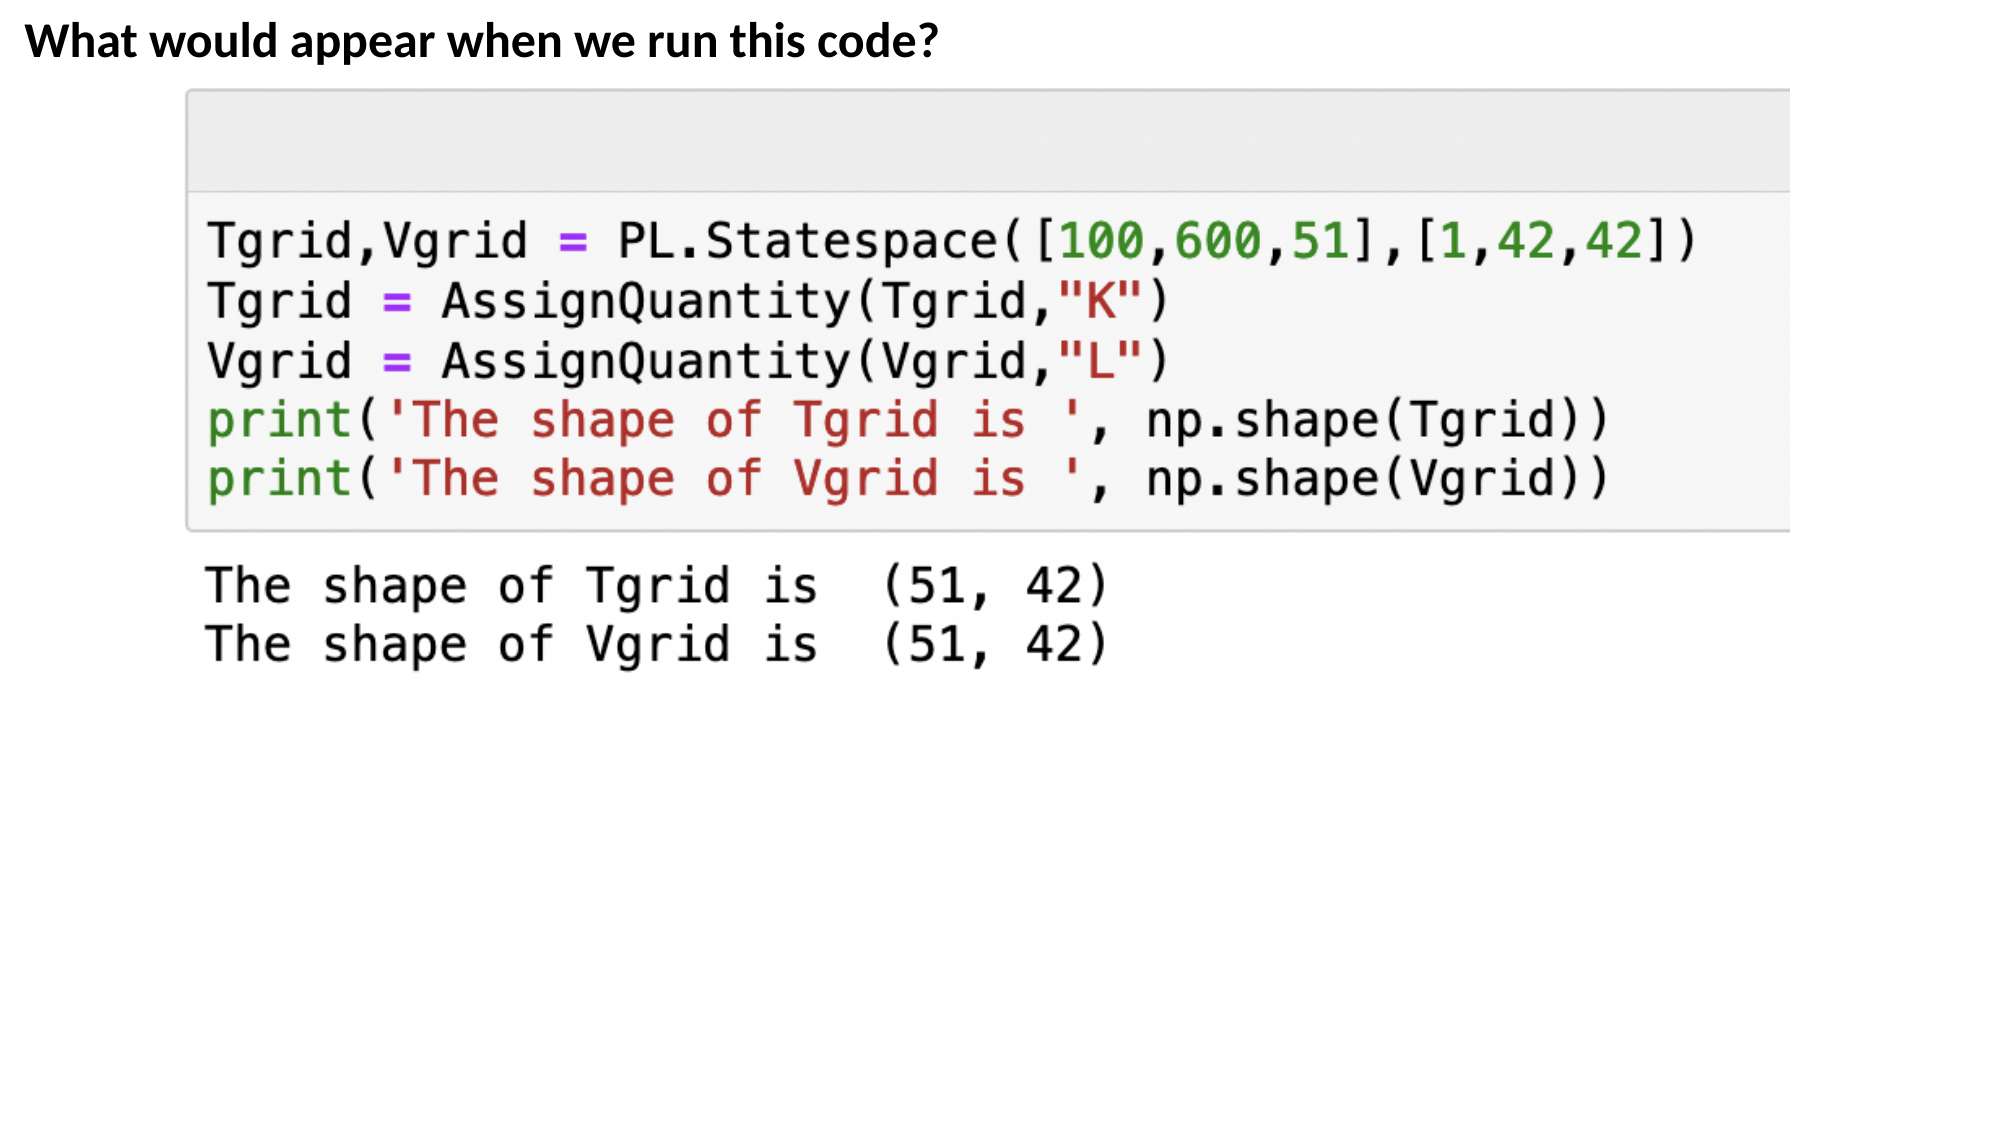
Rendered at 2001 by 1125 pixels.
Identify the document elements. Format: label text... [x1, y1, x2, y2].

picture [171, 66, 1790, 679]
text_box What would appear when we run this code? [9, 0, 956, 75]
